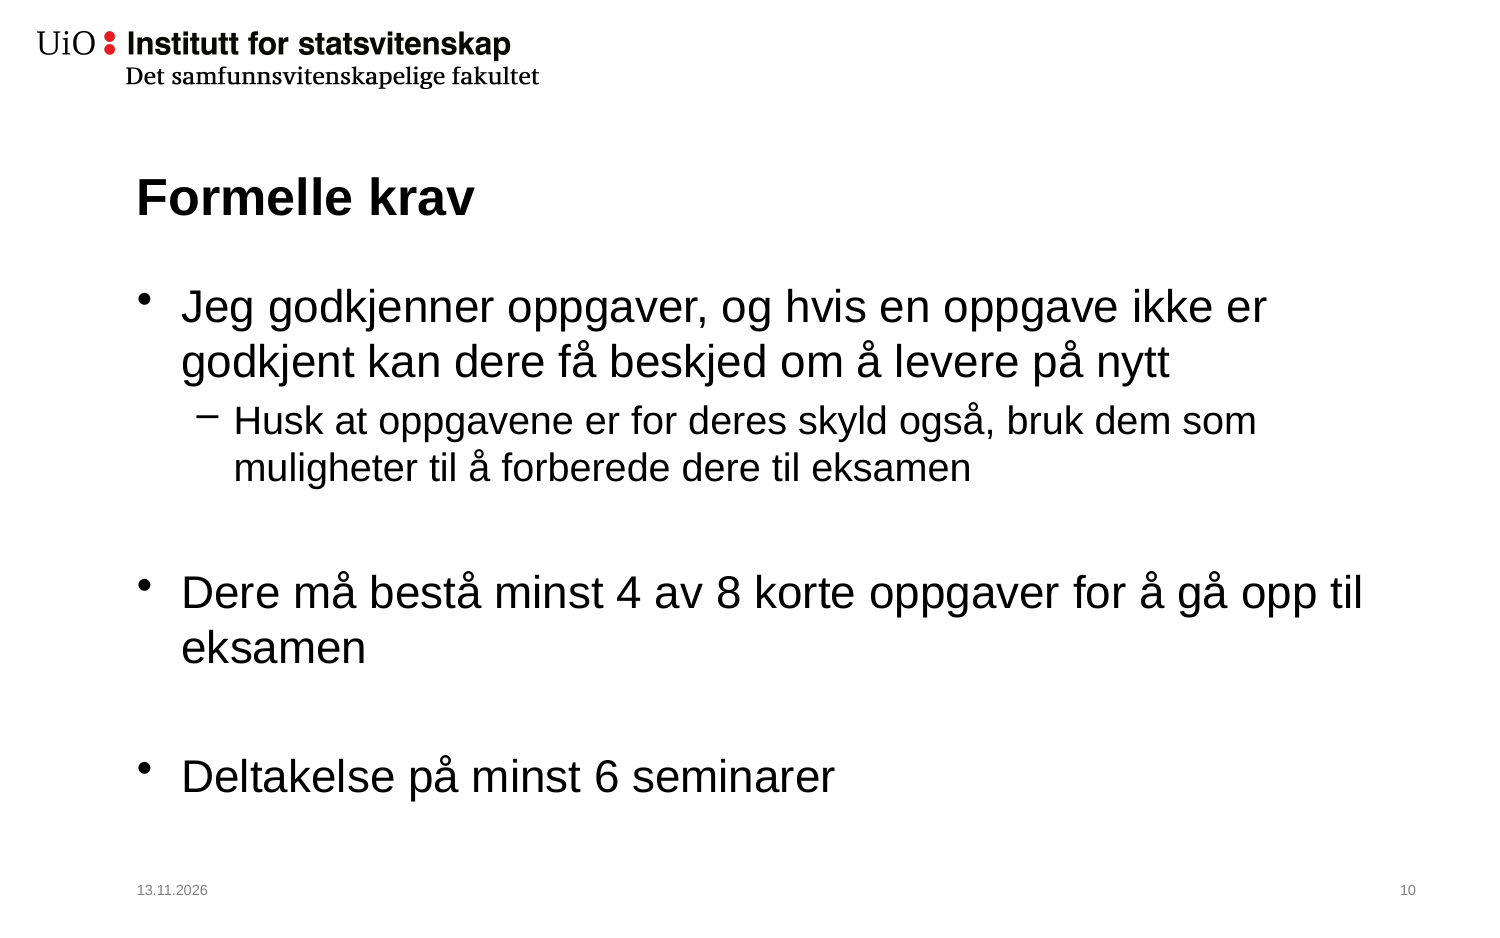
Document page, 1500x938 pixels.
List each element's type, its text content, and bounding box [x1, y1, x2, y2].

slide_number 11 [1315, 874, 1429, 938]
picture [37, 31, 539, 89]
title Formelle krav [125, 116, 1425, 270]
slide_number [124, 874, 438, 938]
list Jeg godkjenner oppgaver, og hvis en oppgave ikke er godkjent kan dere få beskjed om å levere på nytt Husk at oppgavene er for deres skyld også, bruk dem som muligheter til å forberede dere til eksamen Dere må bestå minst 4 av 8 korte oppgaver for å gå opp til eksamen Deltakelse på minst 6 seminarer [125, 270, 1425, 834]
